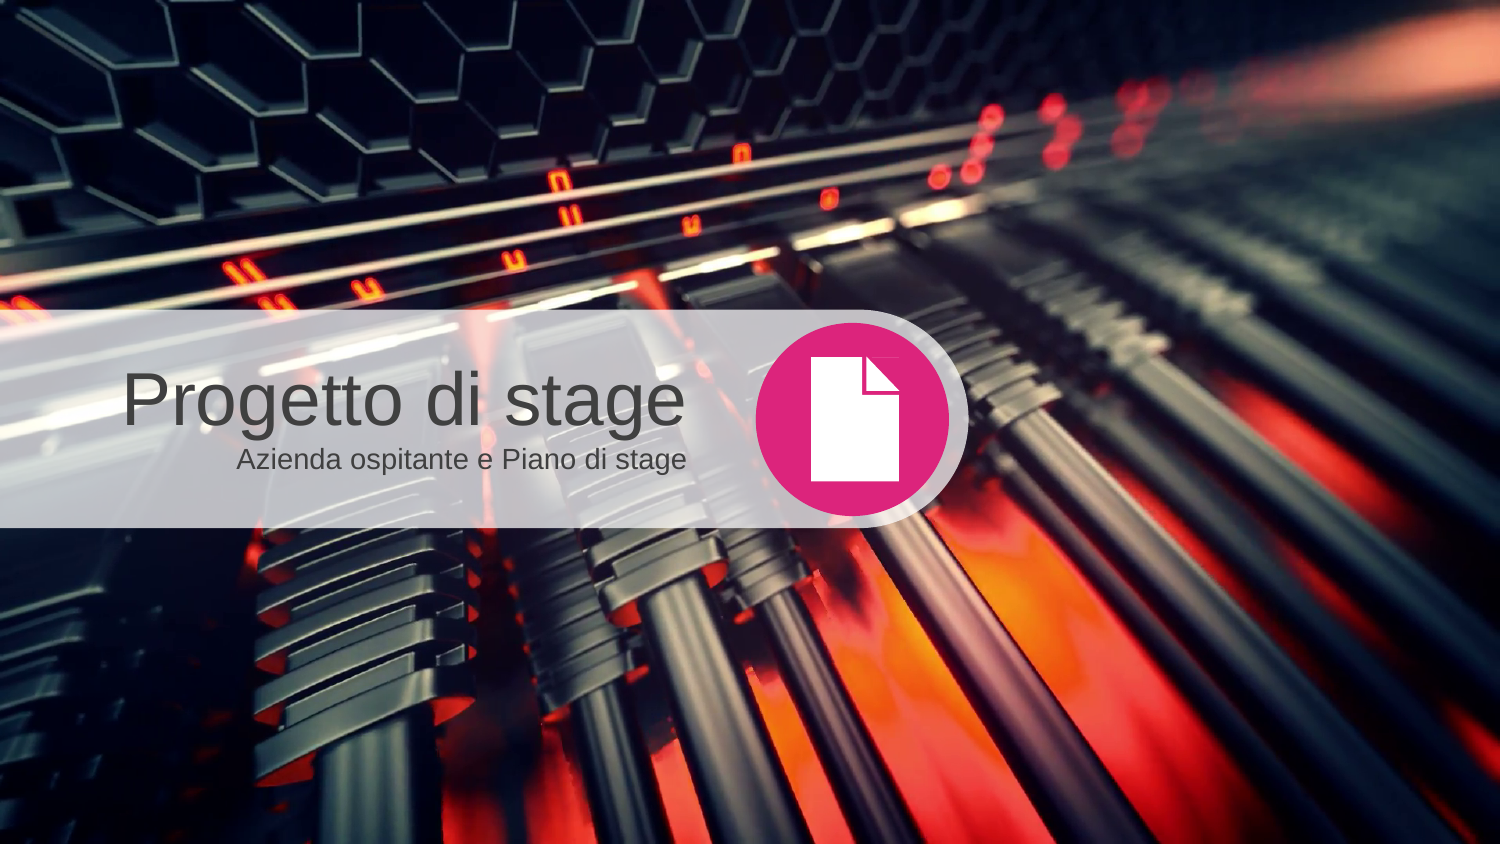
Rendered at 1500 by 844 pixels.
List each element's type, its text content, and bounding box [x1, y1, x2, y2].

list Azienda ospitante e Piano di stage [0, 434, 703, 482]
text_box [809, 354, 902, 484]
text_box [755, 322, 949, 517]
picture [0, 0, 1500, 844]
list Progetto di stage [0, 356, 703, 434]
